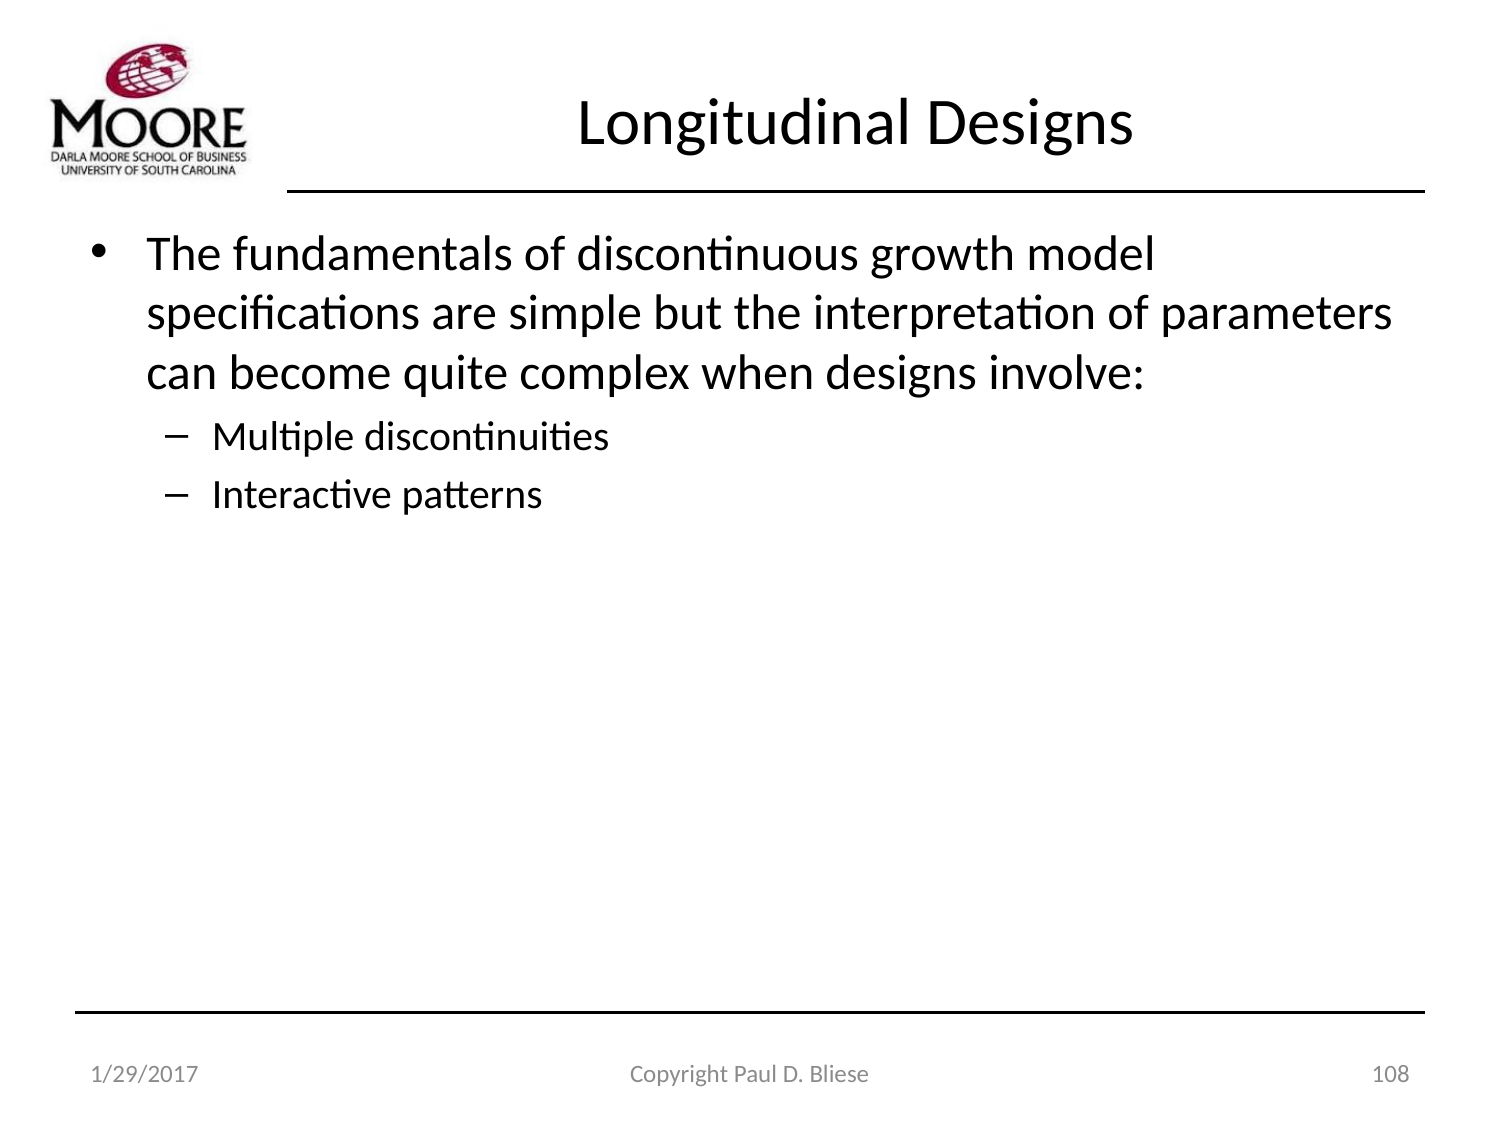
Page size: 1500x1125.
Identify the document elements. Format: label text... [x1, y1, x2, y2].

footer Copyright Paul D. Bliese [512, 1042, 988, 1103]
list The fundamentals of discontinuous growth model specifications are simple but the interpretation of parameters can become quite complex when designs involve: Multiple discontinuities Interactive patterns [75, 212, 1425, 1005]
title Longitudinal Designs [287, 45, 1425, 192]
slide_number 108 [1074, 1042, 1425, 1103]
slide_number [75, 1042, 425, 1103]
picture [35, 24, 262, 191]
